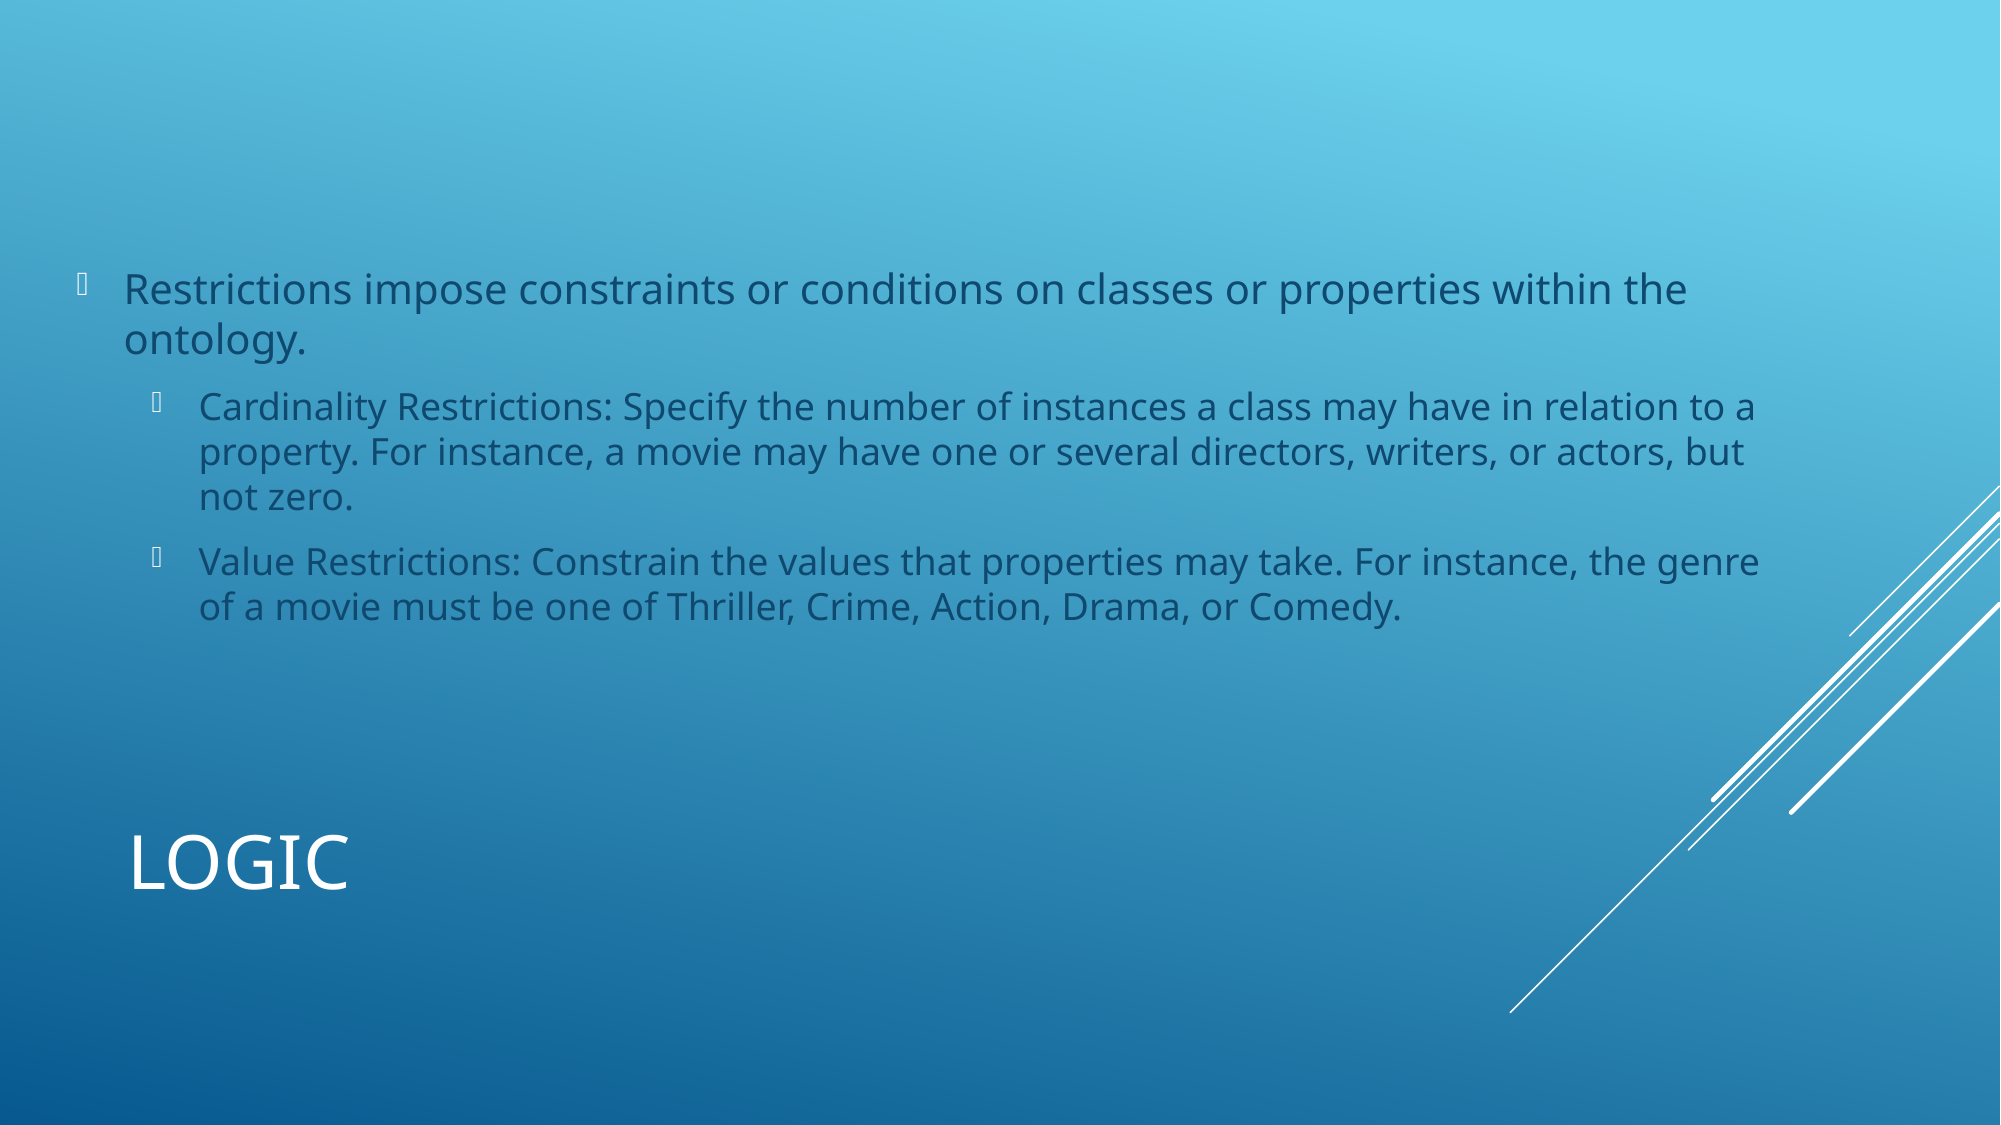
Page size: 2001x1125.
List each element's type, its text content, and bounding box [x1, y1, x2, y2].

list Restrictions impose constraints or conditions on classes or properties within the ontology. Cardinality Restrictions: Specify the number of instances a class may have in relation to a property. For instance, a movie may have one or several directors, writers, or actors, but not zero. Value Restrictions: Constrain the values that properties may take. For instance, the genre of a movie must be one of Thriller, Crime, Action, Drama, or Comedy. [61, 49, 1812, 842]
title Logic [112, 842, 1513, 984]
